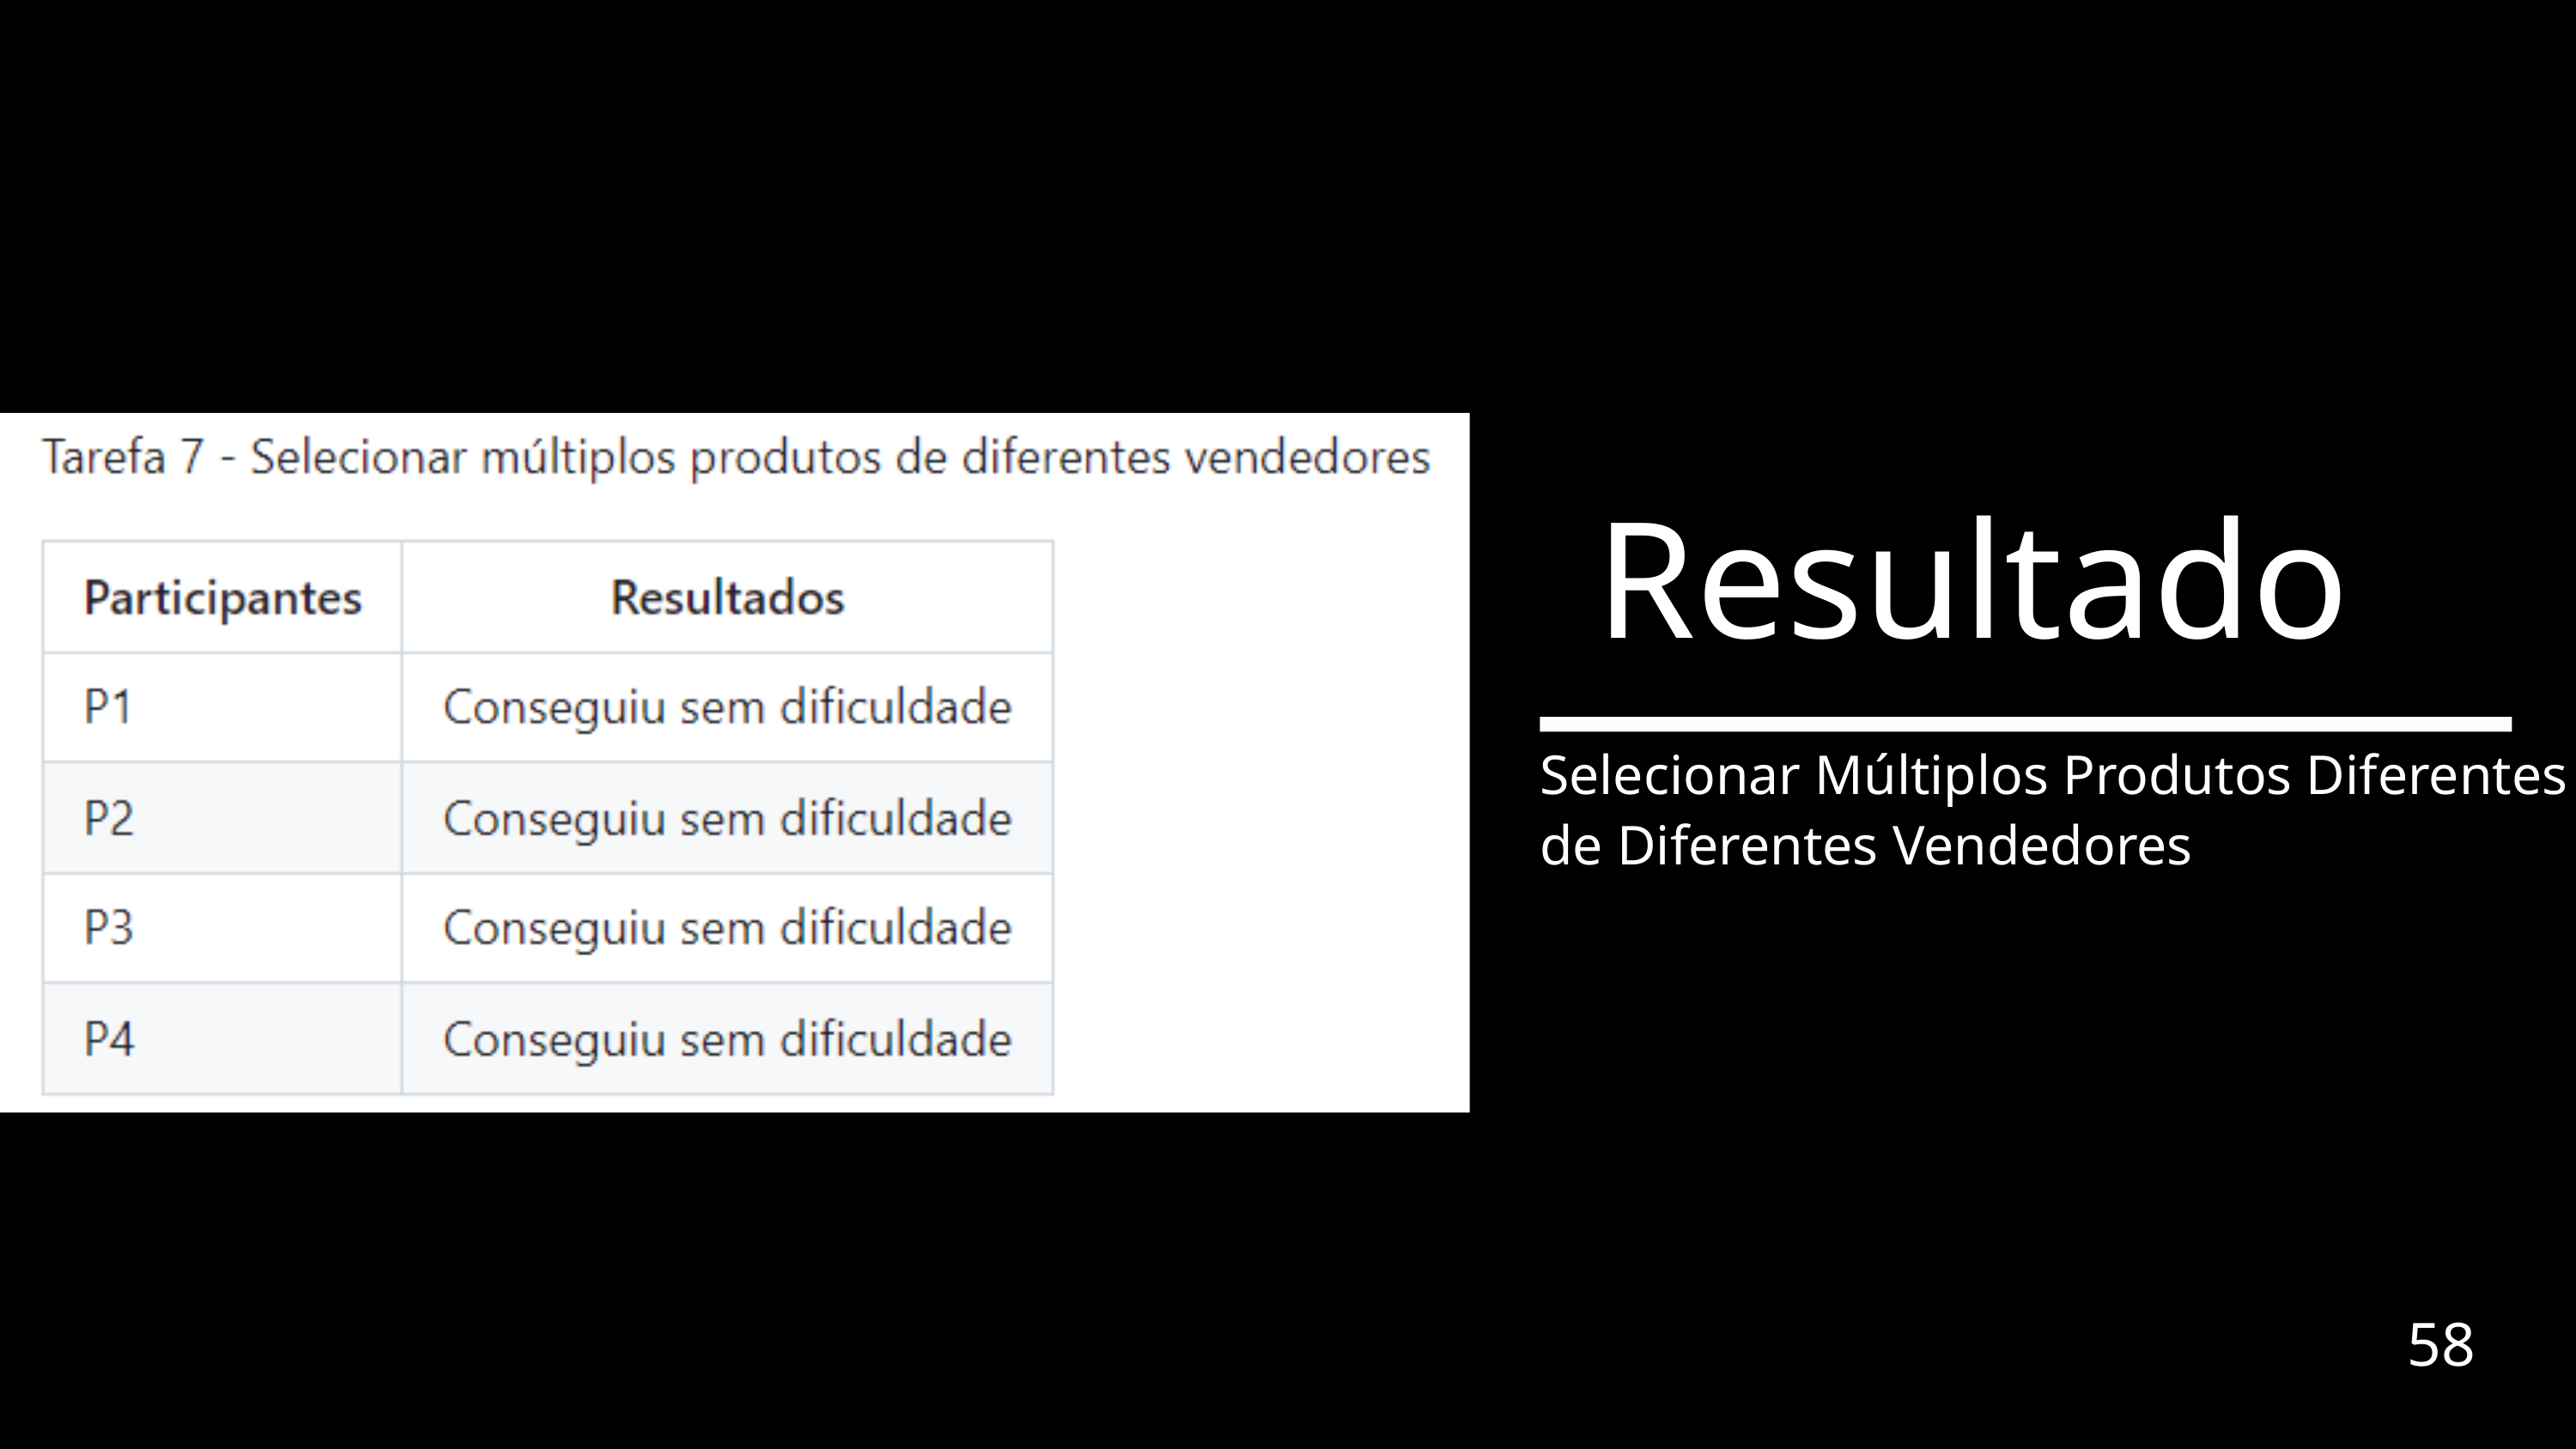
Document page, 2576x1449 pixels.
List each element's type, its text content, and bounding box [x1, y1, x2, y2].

text_box 58 [2407, 1294, 2476, 1379]
text_box [0, 413, 1470, 1113]
text_box Selecionar Múltiplos Produtos Diferentes de Diferentes Vendedores [1540, 735, 2576, 876]
text_box Resultado [1595, 476, 2576, 670]
